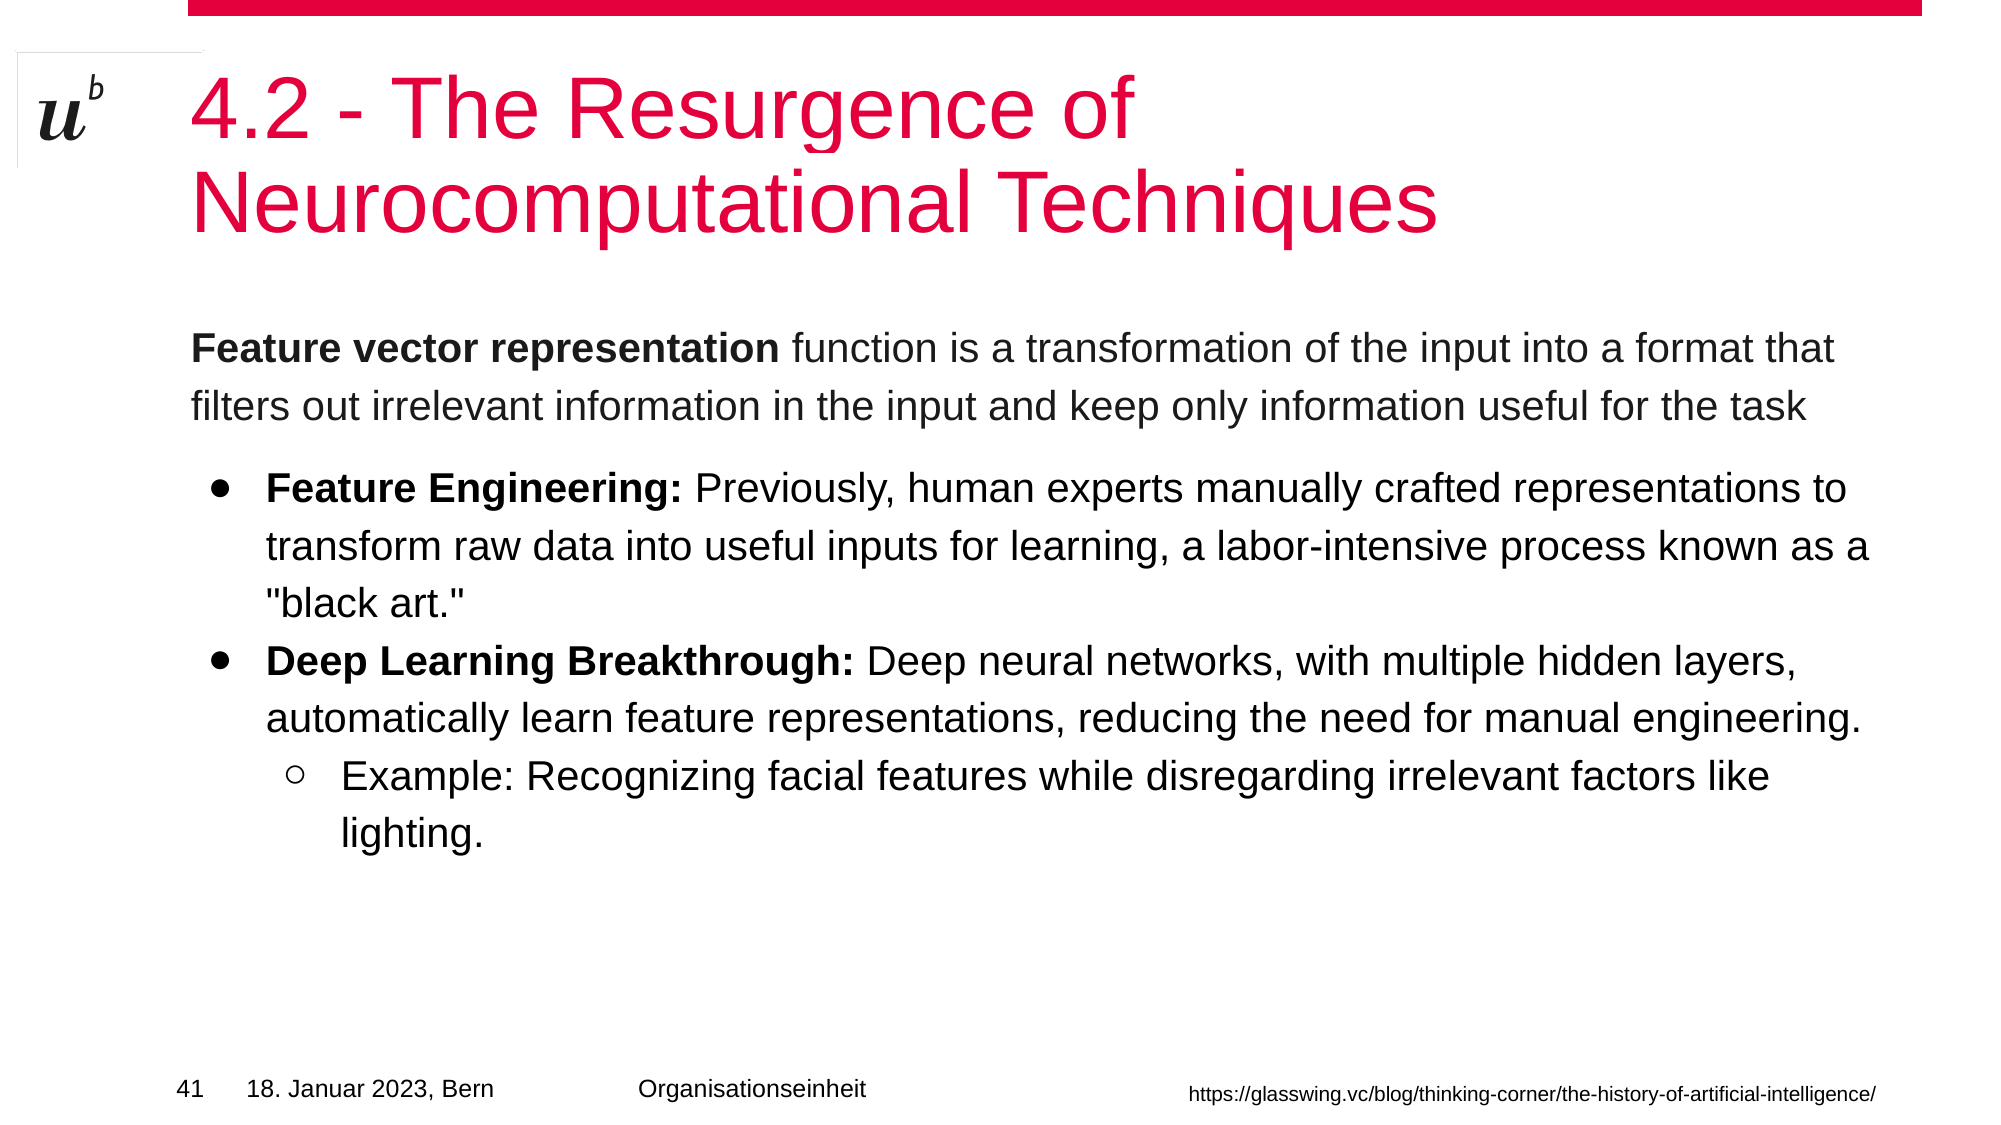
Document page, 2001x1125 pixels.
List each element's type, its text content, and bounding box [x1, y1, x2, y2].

footer Organisationseinheit [623, 1057, 1900, 1117]
title 4.2 - The Resurgence of Neurocomputational Techniques [175, 47, 1901, 171]
picture [15, 50, 175, 169]
text_box Feature vector representation function is a transformation of the input into a format that filters out irrelevant information in the input and keep only information useful for the task Feature Engineering: Previously, human experts manually crafted representations to transform raw data into useful inputs for learning, a labor-intensive process known as a "black art." Deep Learning Breakthrough: Deep neural networks, with multiple hidden layers, automatically learn feature representations, reducing the need for manual engineering. Example: Recognizing facial features while disregarding irrelevant factors like lighting. [175, 298, 1901, 411]
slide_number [231, 1057, 602, 1117]
slide_number ‹#› [149, 1057, 211, 1117]
text_box https://glasswing.vc/blog/thinking-corner/the-history-of-artificial-intelligence/ [1173, 1065, 1954, 1109]
